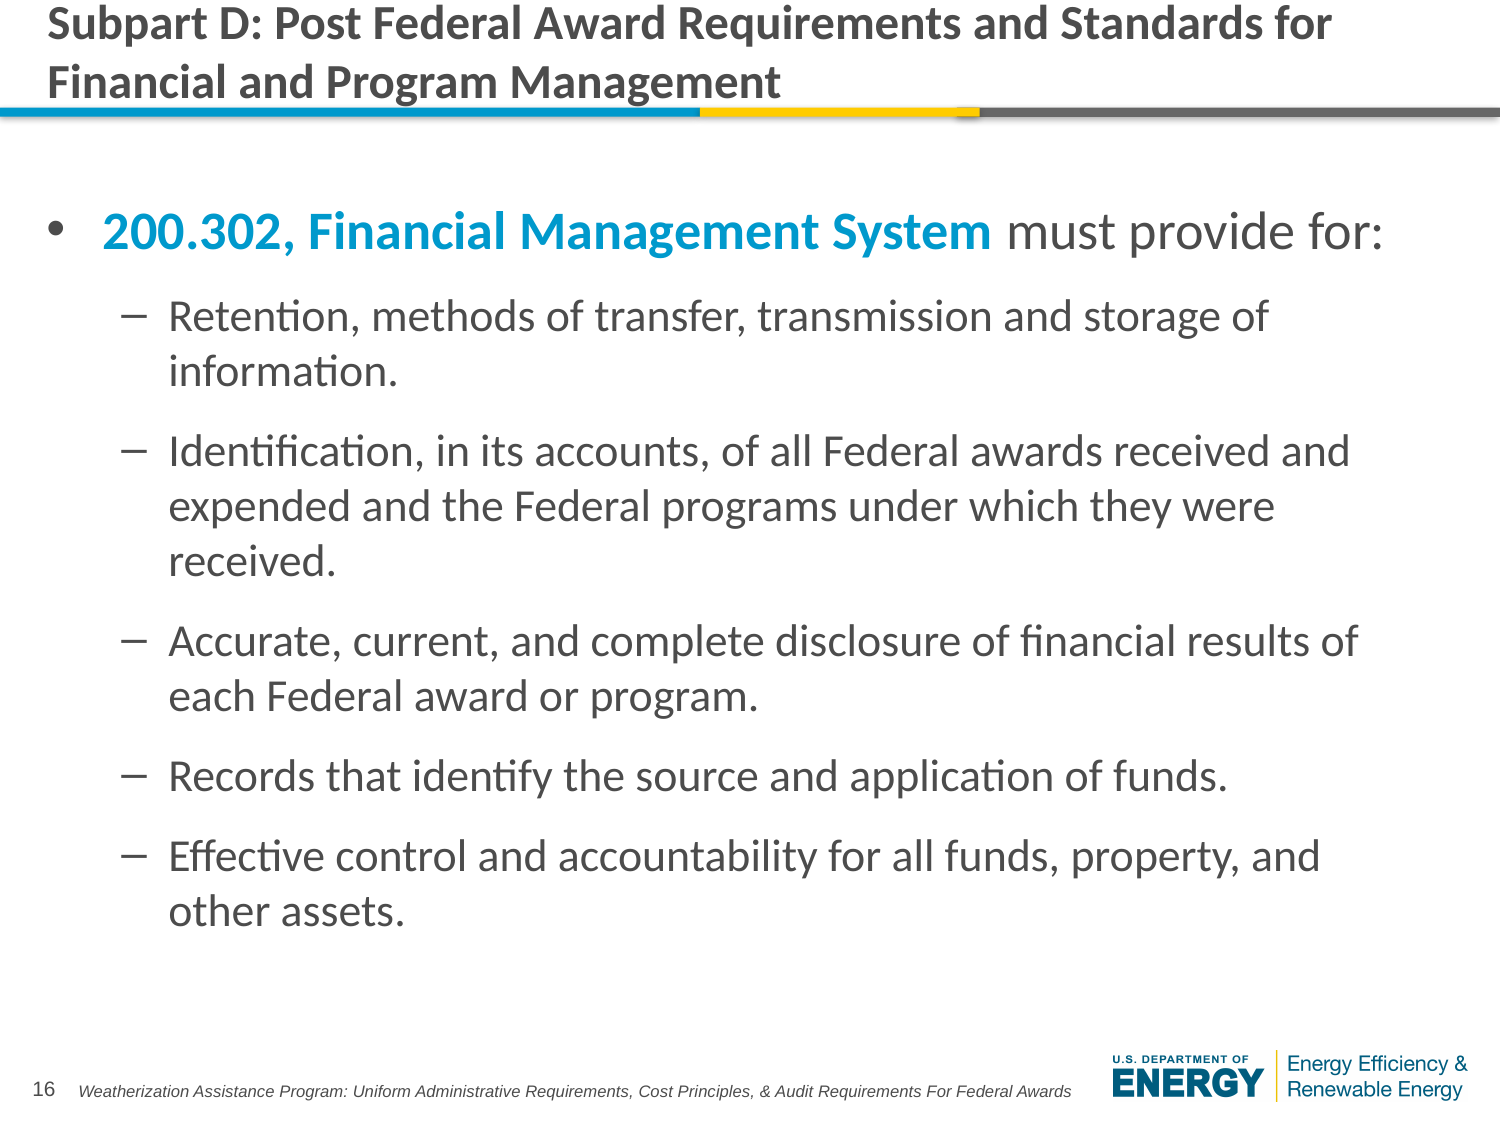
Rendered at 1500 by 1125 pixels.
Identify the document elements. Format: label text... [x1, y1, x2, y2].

list 200.302, Financial Management System must provide for: Retention, methods of transfer, transmission and storage of information. Identification, in its accounts, of all Federal awards received and expended and the Federal programs under which they were received. Accurate, current, and complete disclosure of financial results of each Federal award or program. Records that identify the source and application of funds. Effective control and accountability for all funds, property, and other assets. [31, 187, 1464, 1041]
picture [1113, 1050, 1468, 1102]
title Subpart D: Post Federal Award Requirements and Standards for Financial and Program Management [32, 0, 1464, 117]
